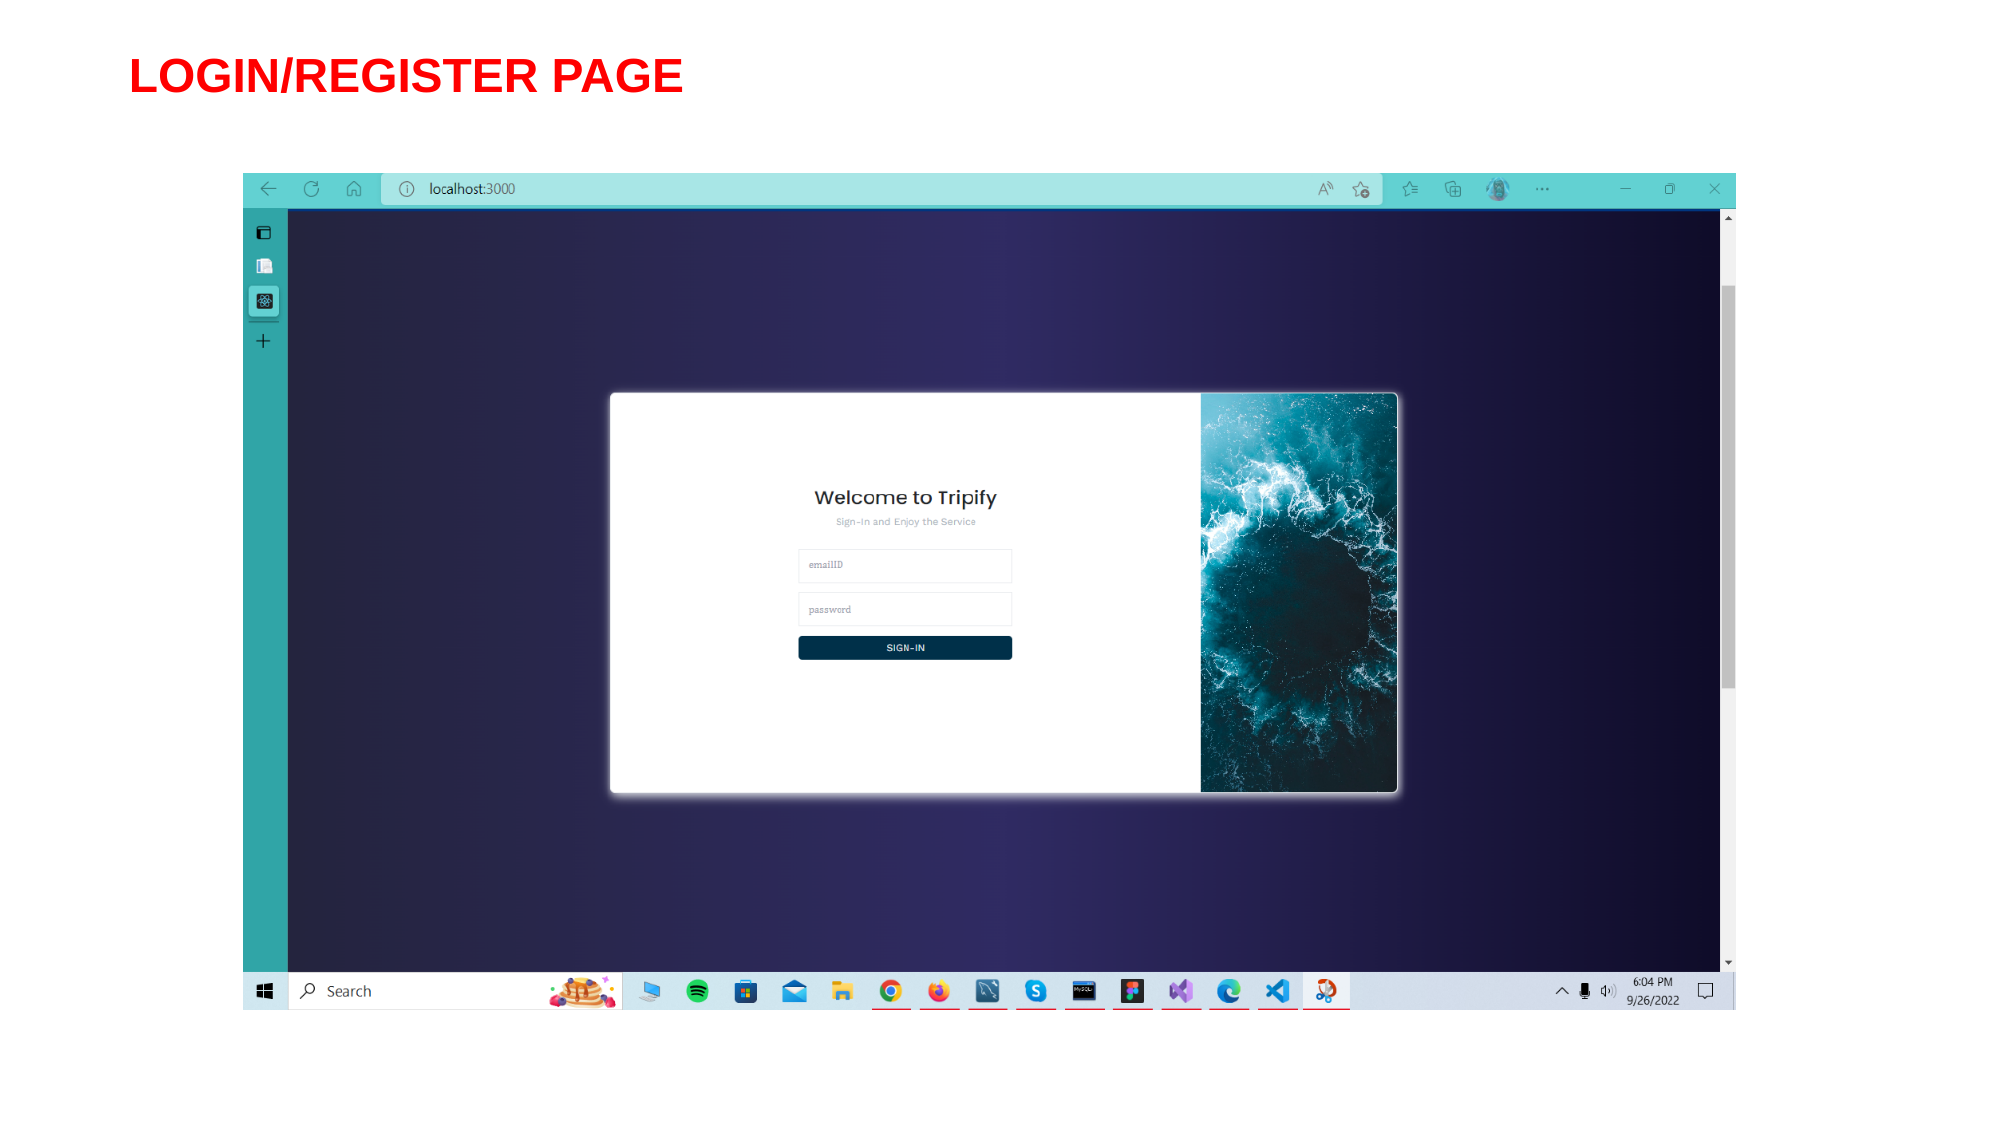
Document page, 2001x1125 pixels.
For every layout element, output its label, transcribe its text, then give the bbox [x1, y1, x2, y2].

text_box LOGIN/REGISTER PAGE [114, 37, 1823, 110]
picture [243, 173, 1736, 1010]
